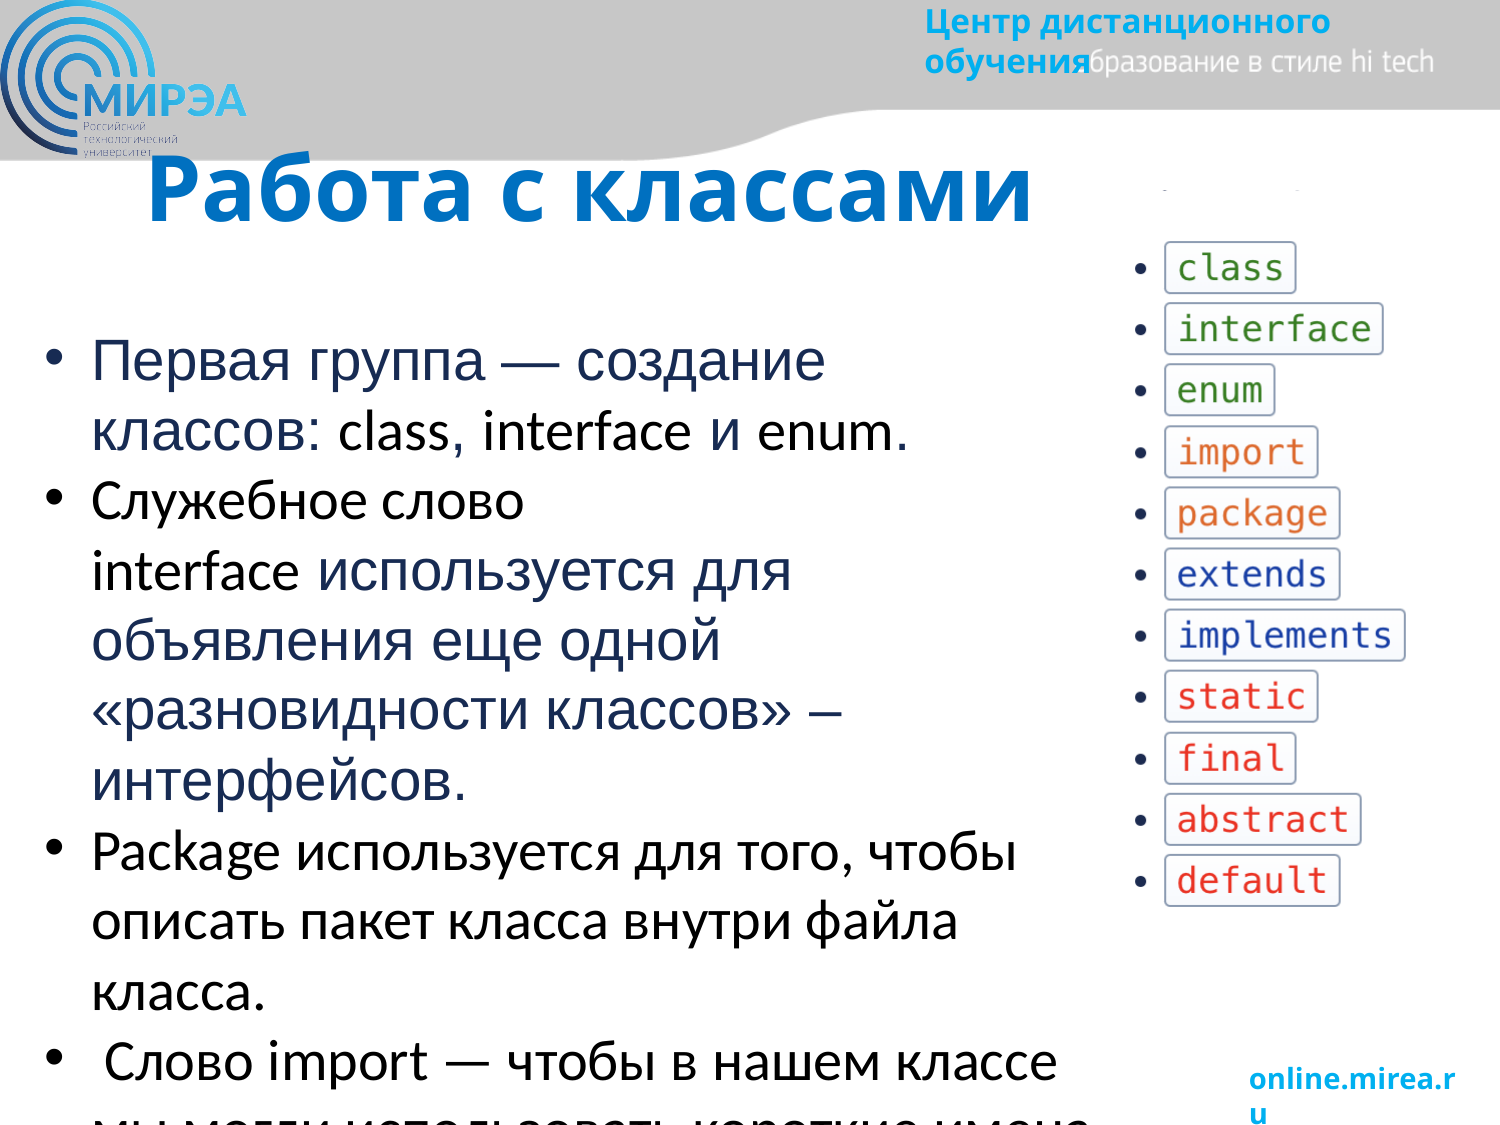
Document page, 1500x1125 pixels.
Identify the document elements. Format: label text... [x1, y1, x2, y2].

title Работа с классами [129, 134, 1471, 253]
text_box Первая группа — создание классов: class, interface и enum. Служебное слово interface используется для объявления еще одной «разновидности классов» – интерфейсов. Package используется для того, чтобы описать пакет класса внутри файла класса. Слово import — чтобы в нашем классе мы могли использовать короткие имена чужих классов. Ключевые слова extends и implements используются для описания наследования. [29, 314, 1125, 1125]
picture [0, 0, 247, 159]
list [1086, 190, 1471, 935]
